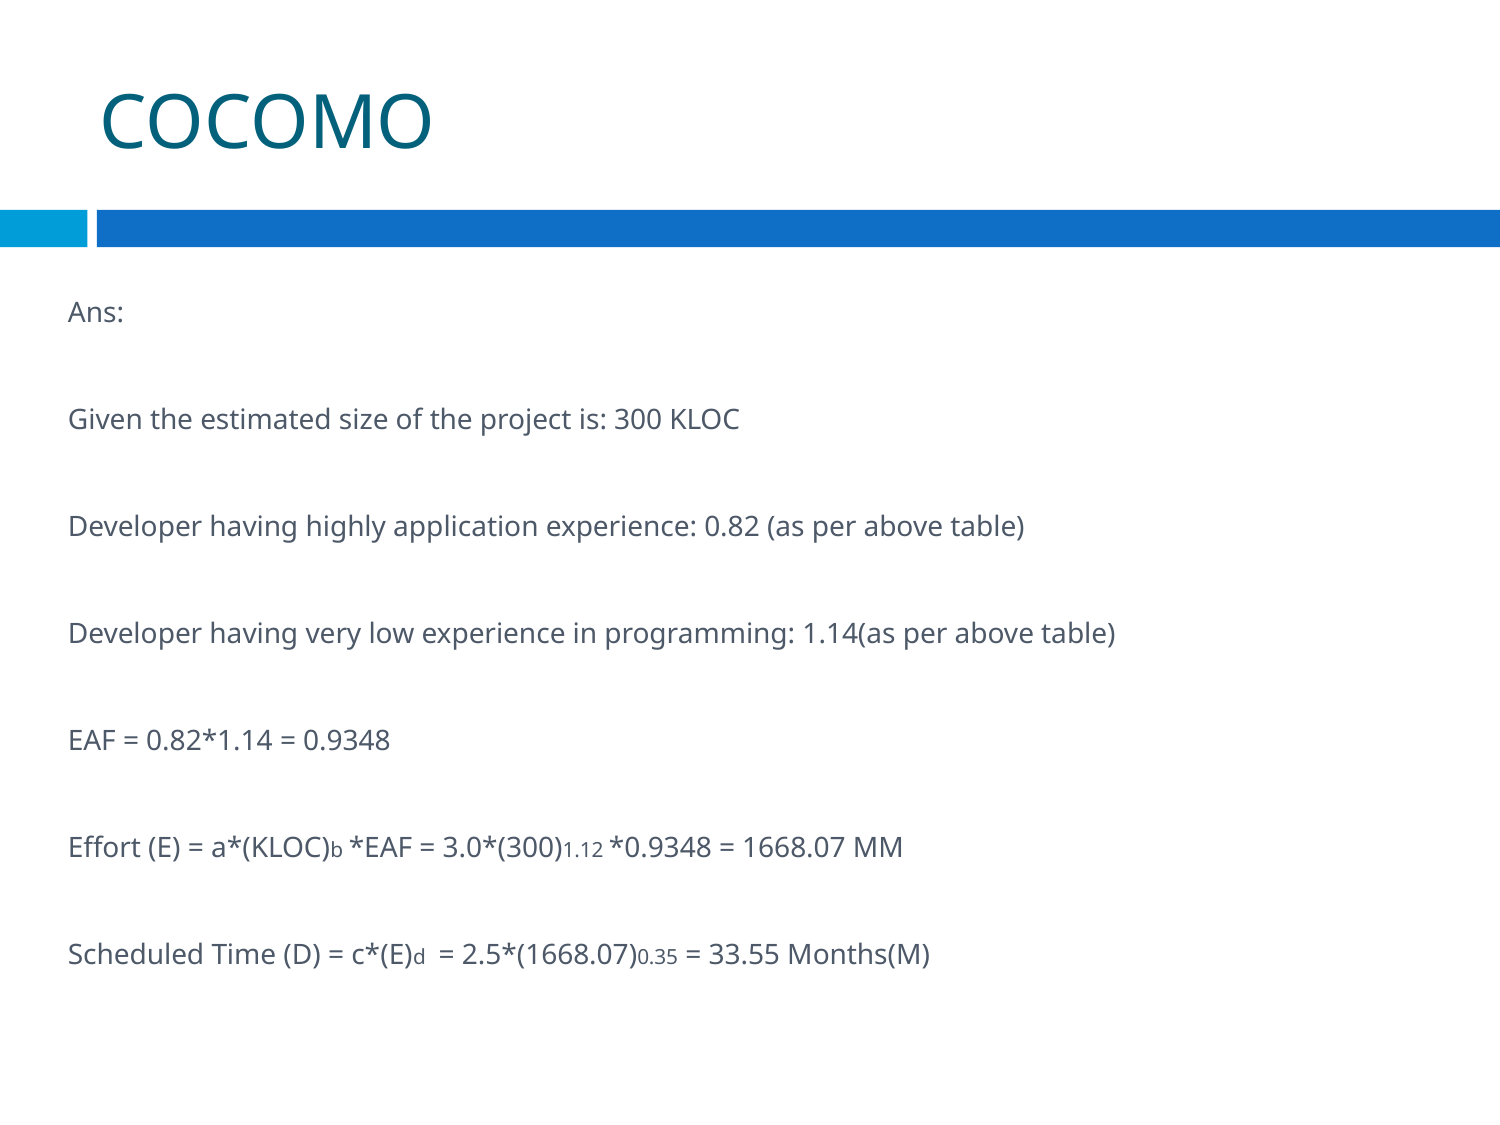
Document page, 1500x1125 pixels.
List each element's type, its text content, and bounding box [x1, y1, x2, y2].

title COCOMO [99, 37, 1438, 200]
list Ans: Given the estimated size of the project is: 300 KLOC Developer having highly application experience: 0.82 (as per above table) Developer having very low experience in programming: 1.14(as per above table) EAF = 0.82*1.14 = 0.9348 Effort (E) = a*(KLOC)b *EAF = 3.0*(300)1.12 *0.9348 = 1668.07 MM Scheduled Time (D) = c*(E)d = 2.5*(1668.07)0.35 = 33.55 Months(M) [67, 260, 1434, 1041]
slide_number [0, 208, 88, 249]
